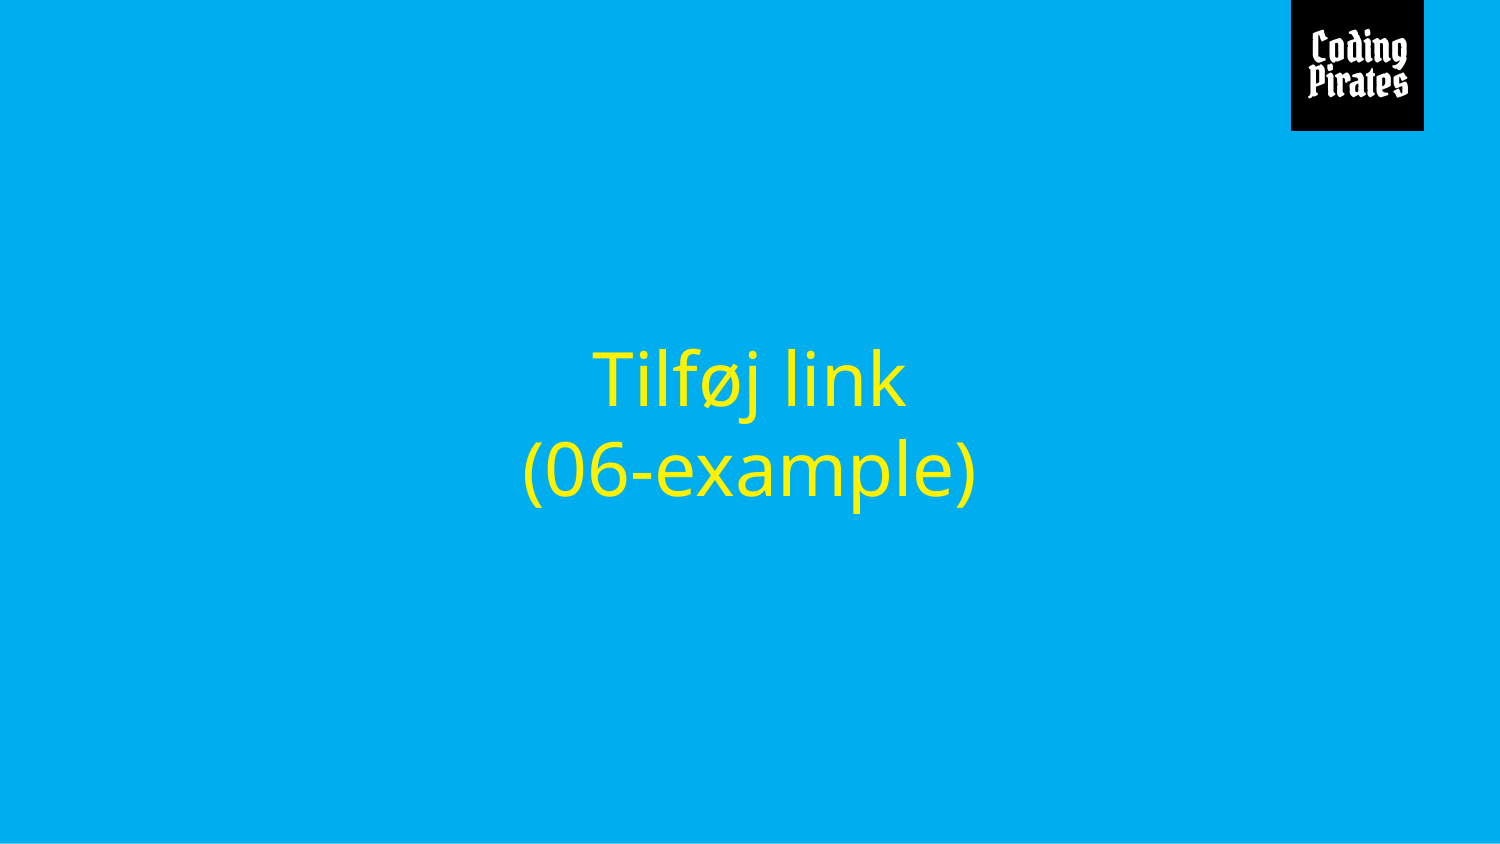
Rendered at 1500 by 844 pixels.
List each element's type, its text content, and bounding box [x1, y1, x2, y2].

picture [528, 491, 540, 507]
picture [862, 491, 883, 496]
picture [555, 491, 576, 496]
picture [923, 491, 948, 496]
picture [741, 491, 762, 496]
picture [598, 491, 621, 496]
picture [665, 491, 690, 496]
title Tilføj link (06-example) [51, 352, 1449, 491]
picture [854, 491, 859, 513]
picture [1292, 0, 1423, 130]
picture [958, 491, 970, 507]
